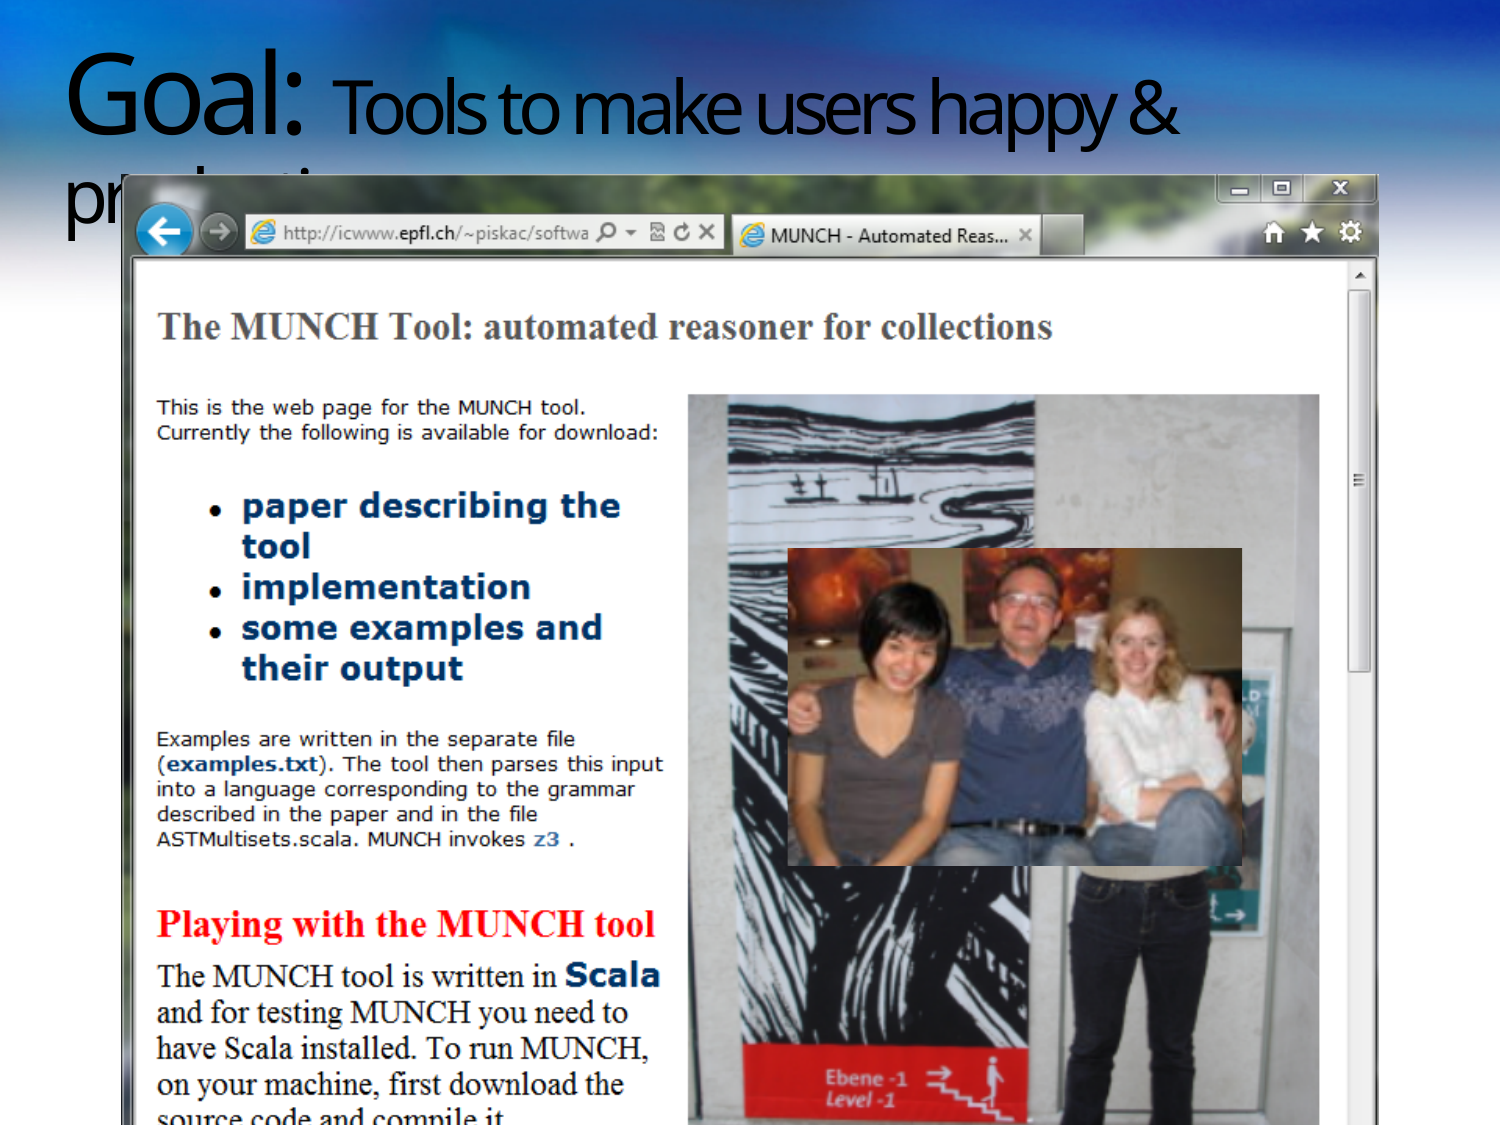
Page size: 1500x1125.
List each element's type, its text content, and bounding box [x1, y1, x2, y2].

picture [0, 0, 1500, 1125]
title Goal: Tools to make users happy & productive [62, 37, 1438, 161]
